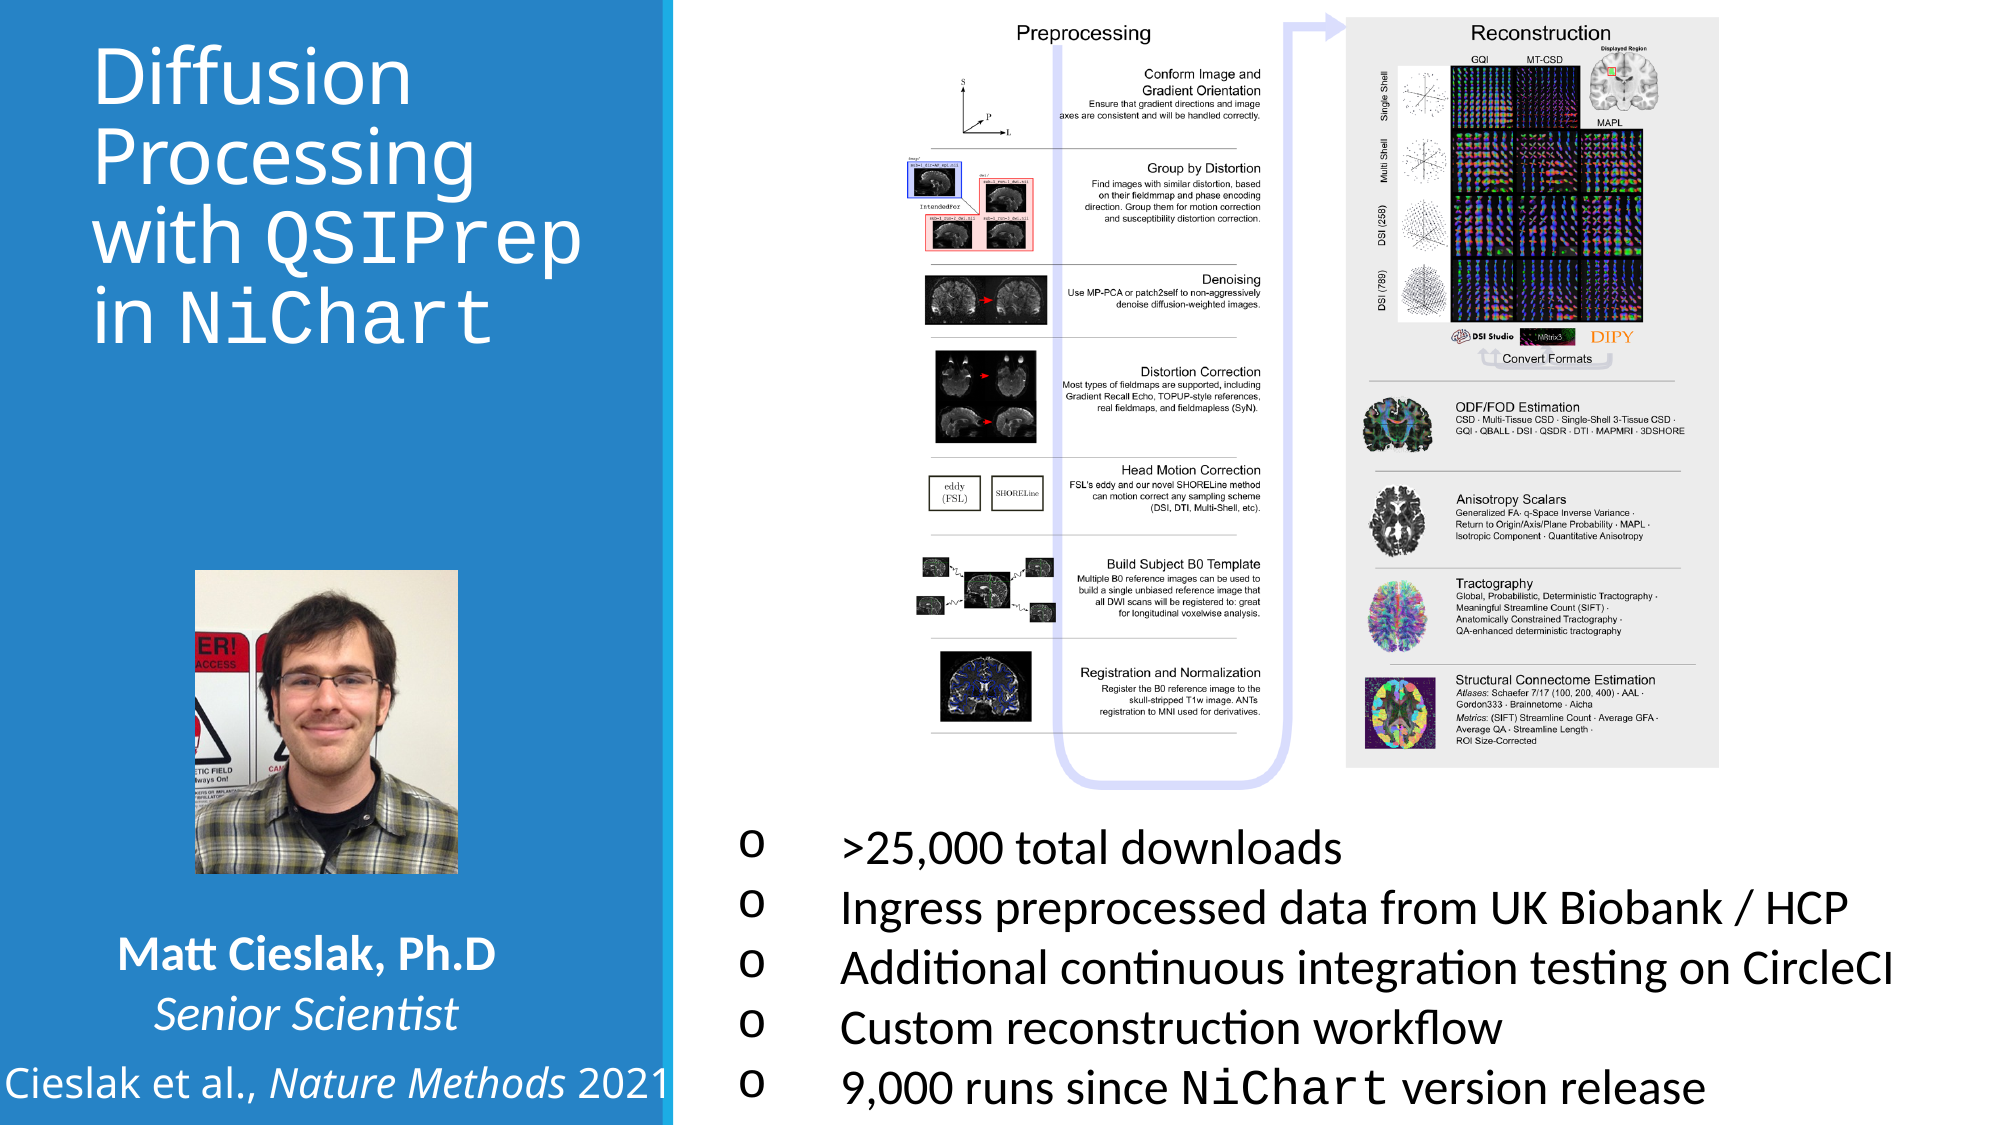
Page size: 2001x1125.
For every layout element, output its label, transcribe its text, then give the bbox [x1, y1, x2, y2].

picture [195, 569, 459, 874]
text_box >25,000 total downloads Ingress preprocessed data from UK Biobank / HCP Additional continuous integration testing on CircleCI Custom reconstruction workflow 9,000 runs since NiChart version release [722, 806, 2000, 1122]
text_box Cieslak et al., Nature Methods 2021 [0, 1049, 689, 1115]
picture [906, 12, 1720, 791]
title Diffusion Processing with QSIPrep in NiChart [76, 26, 602, 402]
text_box Matt Cieslak, Ph.D Senior Scientist [0, 913, 658, 1049]
